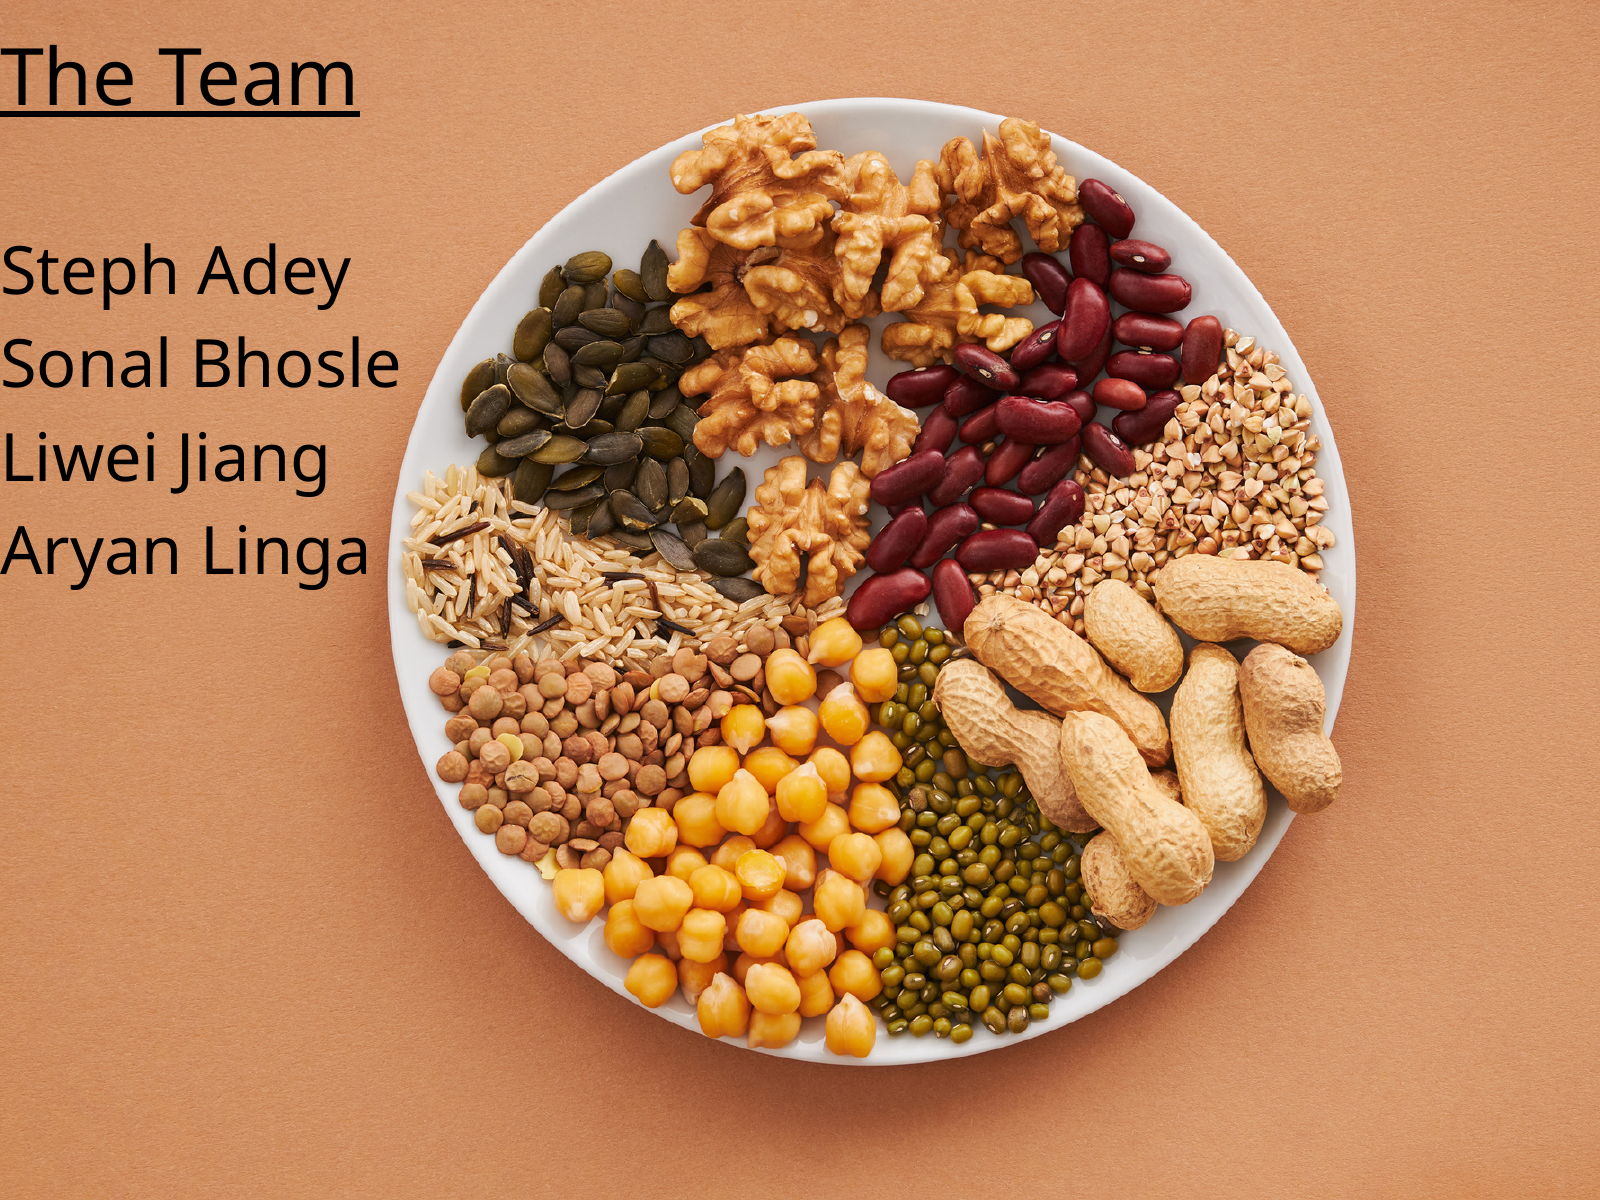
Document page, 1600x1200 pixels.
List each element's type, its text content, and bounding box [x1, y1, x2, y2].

text_box The Team Steph Adey Sonal Bhosle Liwei Jiang Aryan Linga [0, 10, 416, 746]
text_box [0, 0, 1600, 1200]
